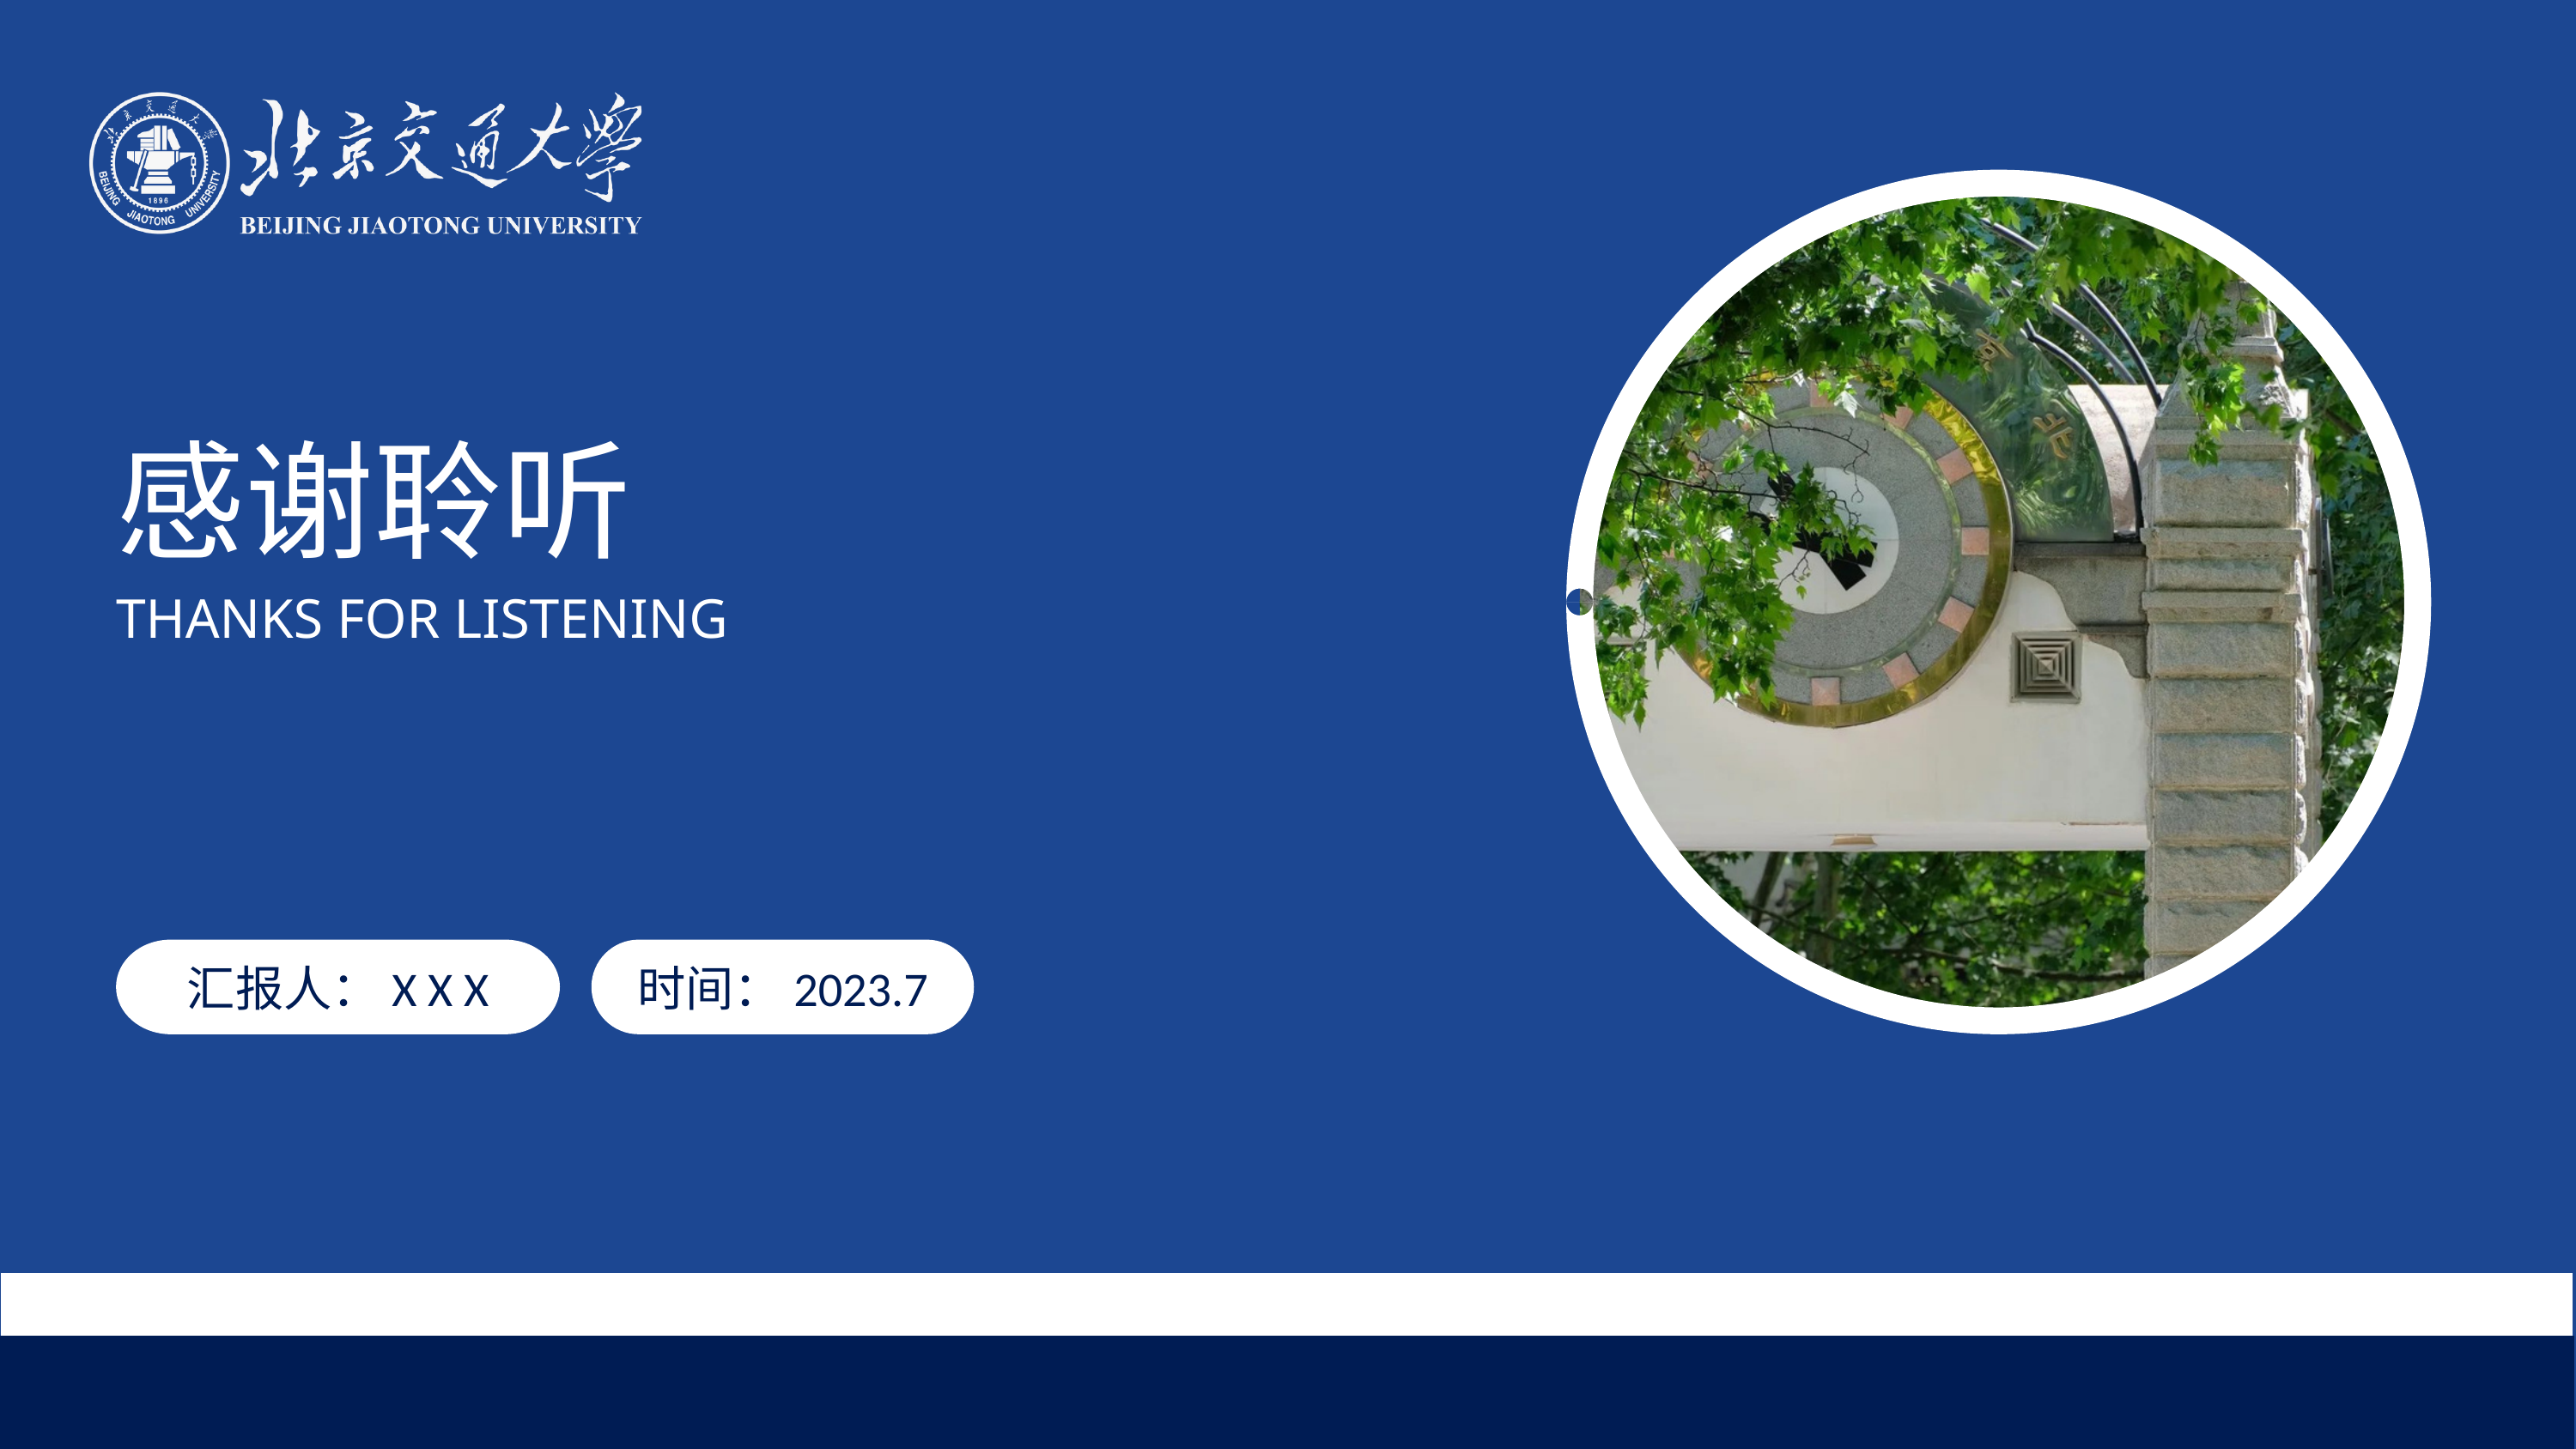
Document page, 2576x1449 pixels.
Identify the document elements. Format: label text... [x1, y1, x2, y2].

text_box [1, 1272, 2573, 1335]
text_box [0, 1335, 2575, 1449]
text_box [591, 939, 975, 1035]
text_box [21, 54, 710, 285]
text_box THANKS FOR LISTENING [116, 584, 1275, 649]
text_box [1565, 169, 2432, 1034]
text_box 感谢聆听 [116, 420, 1275, 575]
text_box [115, 939, 561, 1035]
